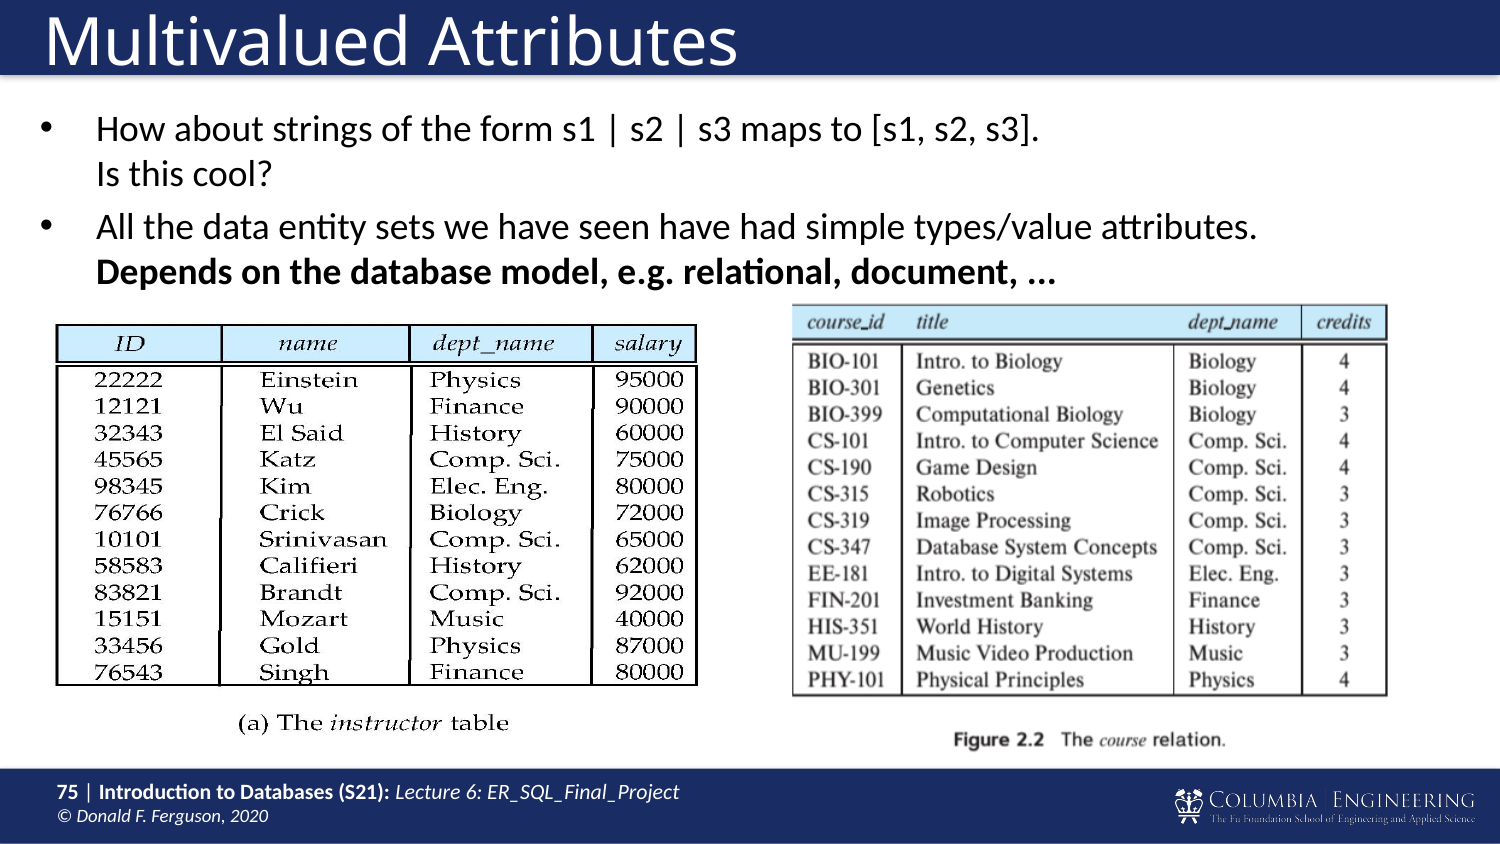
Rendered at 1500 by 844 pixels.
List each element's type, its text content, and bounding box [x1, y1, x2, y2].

picture [51, 320, 700, 760]
list How about strings of the form s1 | s2 | s3 maps to [s1, s2, s3]. Is this cool? All the data entity sets we have seen have had simple types/value attributes. Depends on the database model, e.g. relational, document, ... [24, 96, 1475, 760]
picture [779, 294, 1395, 760]
title Multivalued Attributes [28, 0, 1450, 73]
